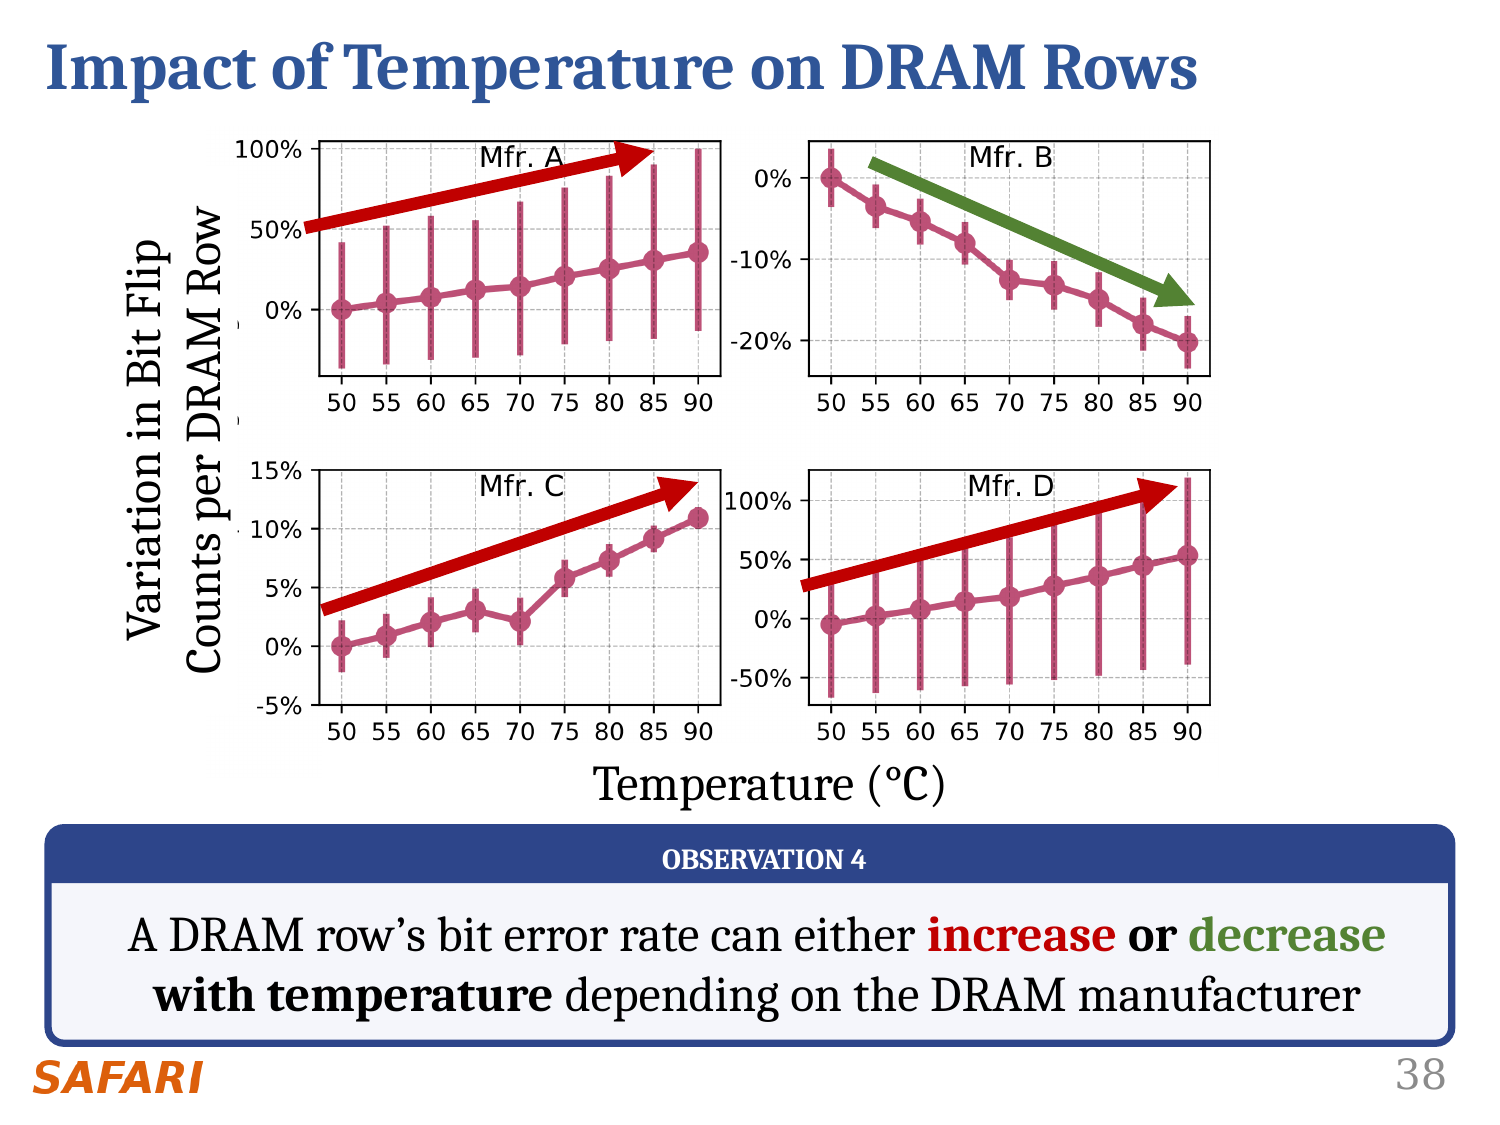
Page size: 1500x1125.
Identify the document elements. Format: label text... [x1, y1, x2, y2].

title Impact of Temperature on DRAM Rows [31, 0, 1475, 127]
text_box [304, 150, 655, 228]
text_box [870, 161, 1196, 306]
picture [206, 126, 1219, 778]
text_box Variation in Bit Flip Counts per DRAM Row [102, 166, 206, 715]
picture [31, 1051, 209, 1104]
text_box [48, 827, 1452, 1044]
text_box Temperature (°C) [322, 778, 1219, 818]
text_box [939, 1047, 1166, 1054]
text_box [322, 482, 699, 611]
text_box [801, 486, 1178, 587]
